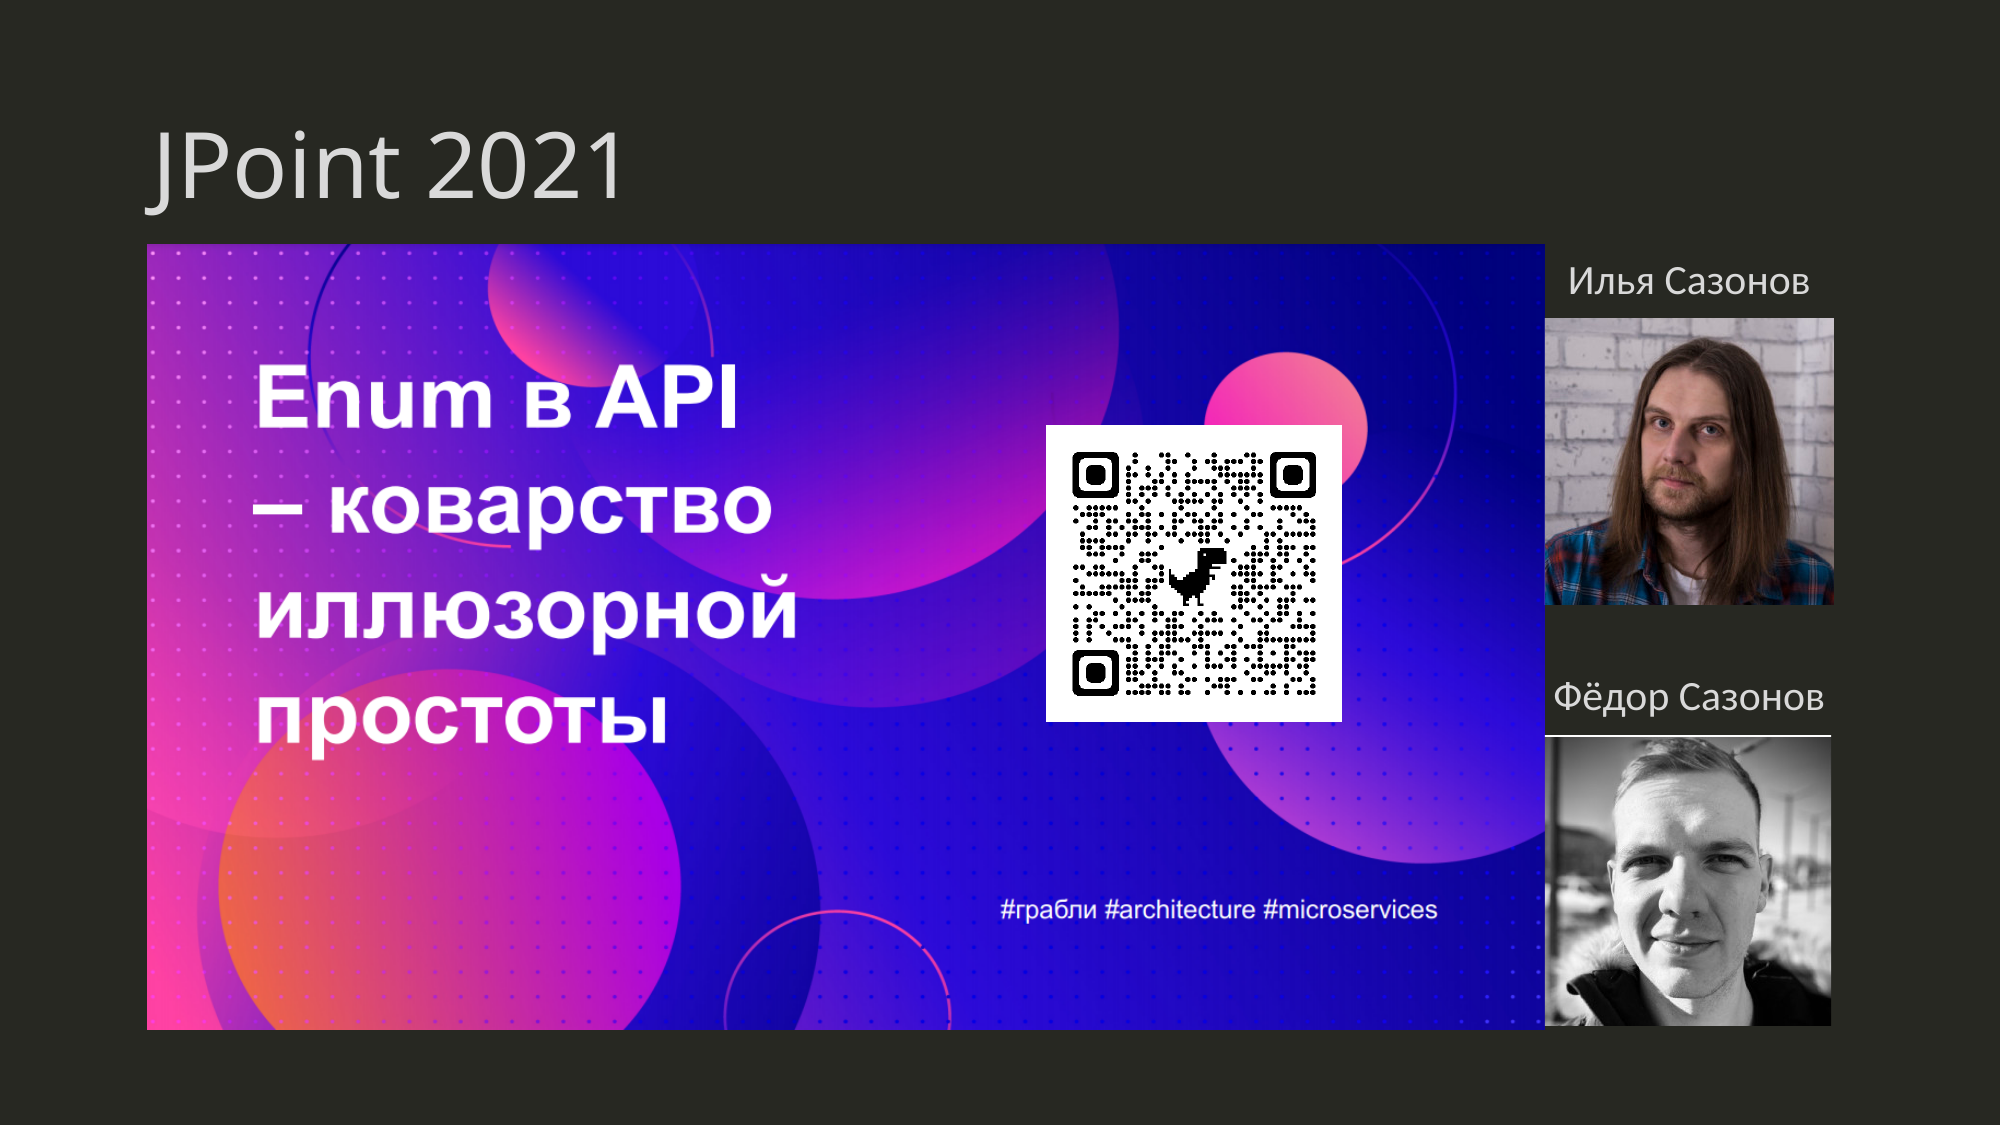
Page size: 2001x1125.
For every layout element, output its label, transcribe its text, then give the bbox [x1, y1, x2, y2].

text_box Илья Сазонов [1545, 245, 1834, 310]
picture [1544, 318, 1834, 605]
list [147, 244, 1545, 1030]
text_box Фёдор Сазонов [1545, 661, 1841, 727]
picture [1046, 425, 1342, 722]
title JPoint 2021 [137, 59, 743, 278]
picture [1544, 735, 1832, 1026]
